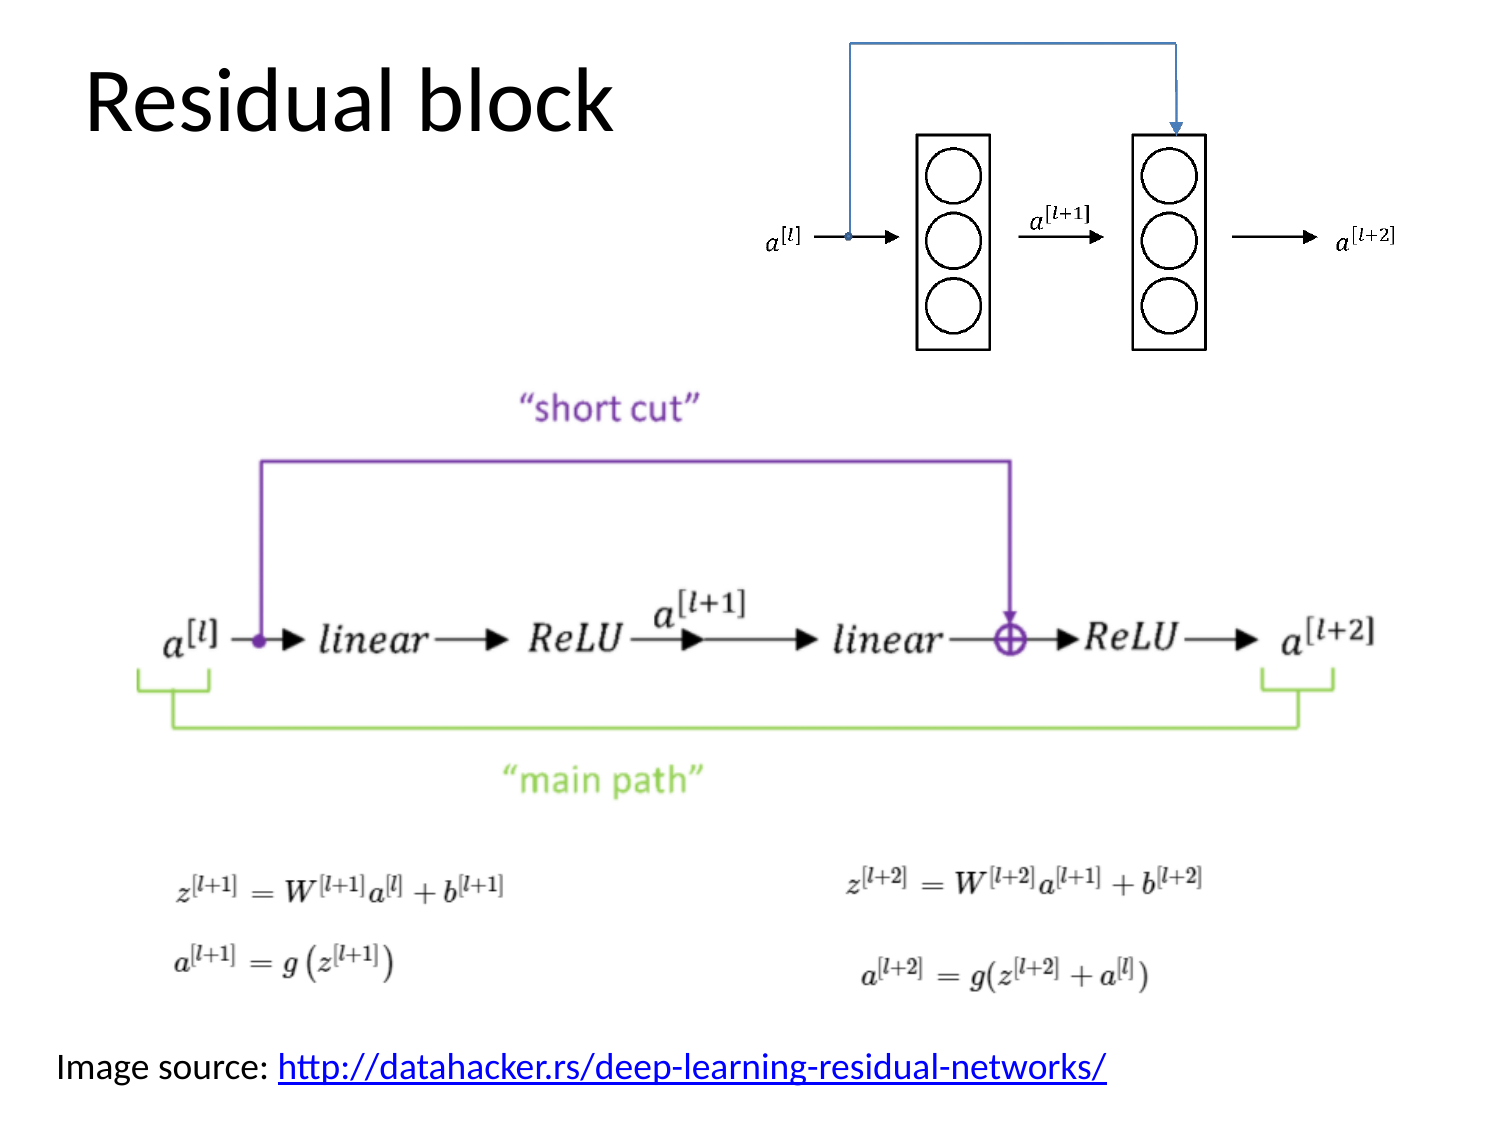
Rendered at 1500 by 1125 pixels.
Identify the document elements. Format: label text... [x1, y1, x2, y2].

picture [101, 361, 1413, 830]
picture [158, 930, 415, 1002]
text_box Image source: http://datahacker.rs/deep-learning-residual-networks/ [41, 1034, 1338, 1095]
title Residual block [69, 1, 1420, 189]
picture [756, 42, 1401, 352]
picture [158, 856, 515, 923]
picture [832, 850, 1226, 1014]
